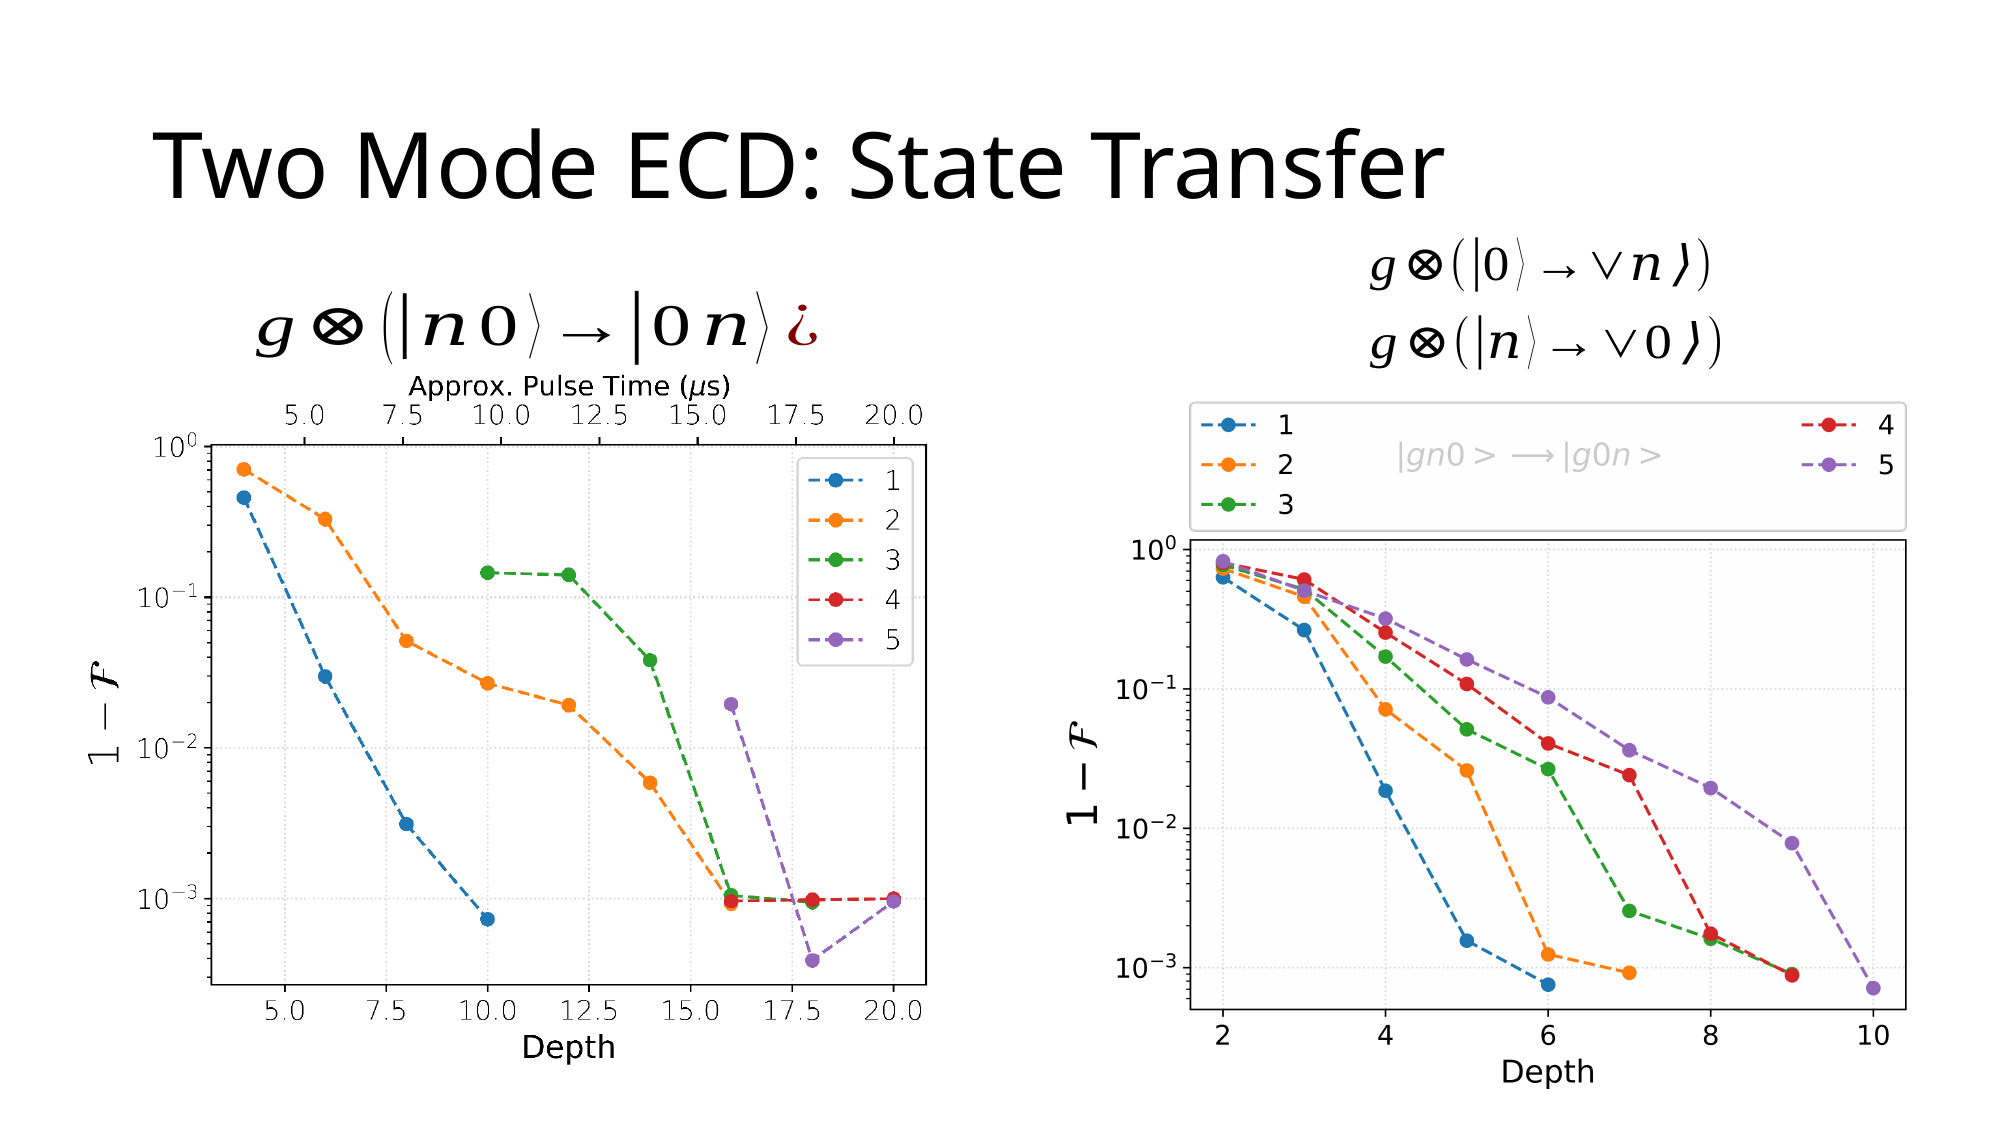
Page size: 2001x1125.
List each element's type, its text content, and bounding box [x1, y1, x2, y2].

title Two Mode ECD: State Transfer [137, 59, 1863, 278]
picture [54, 342, 955, 1093]
picture [1033, 369, 1935, 1121]
